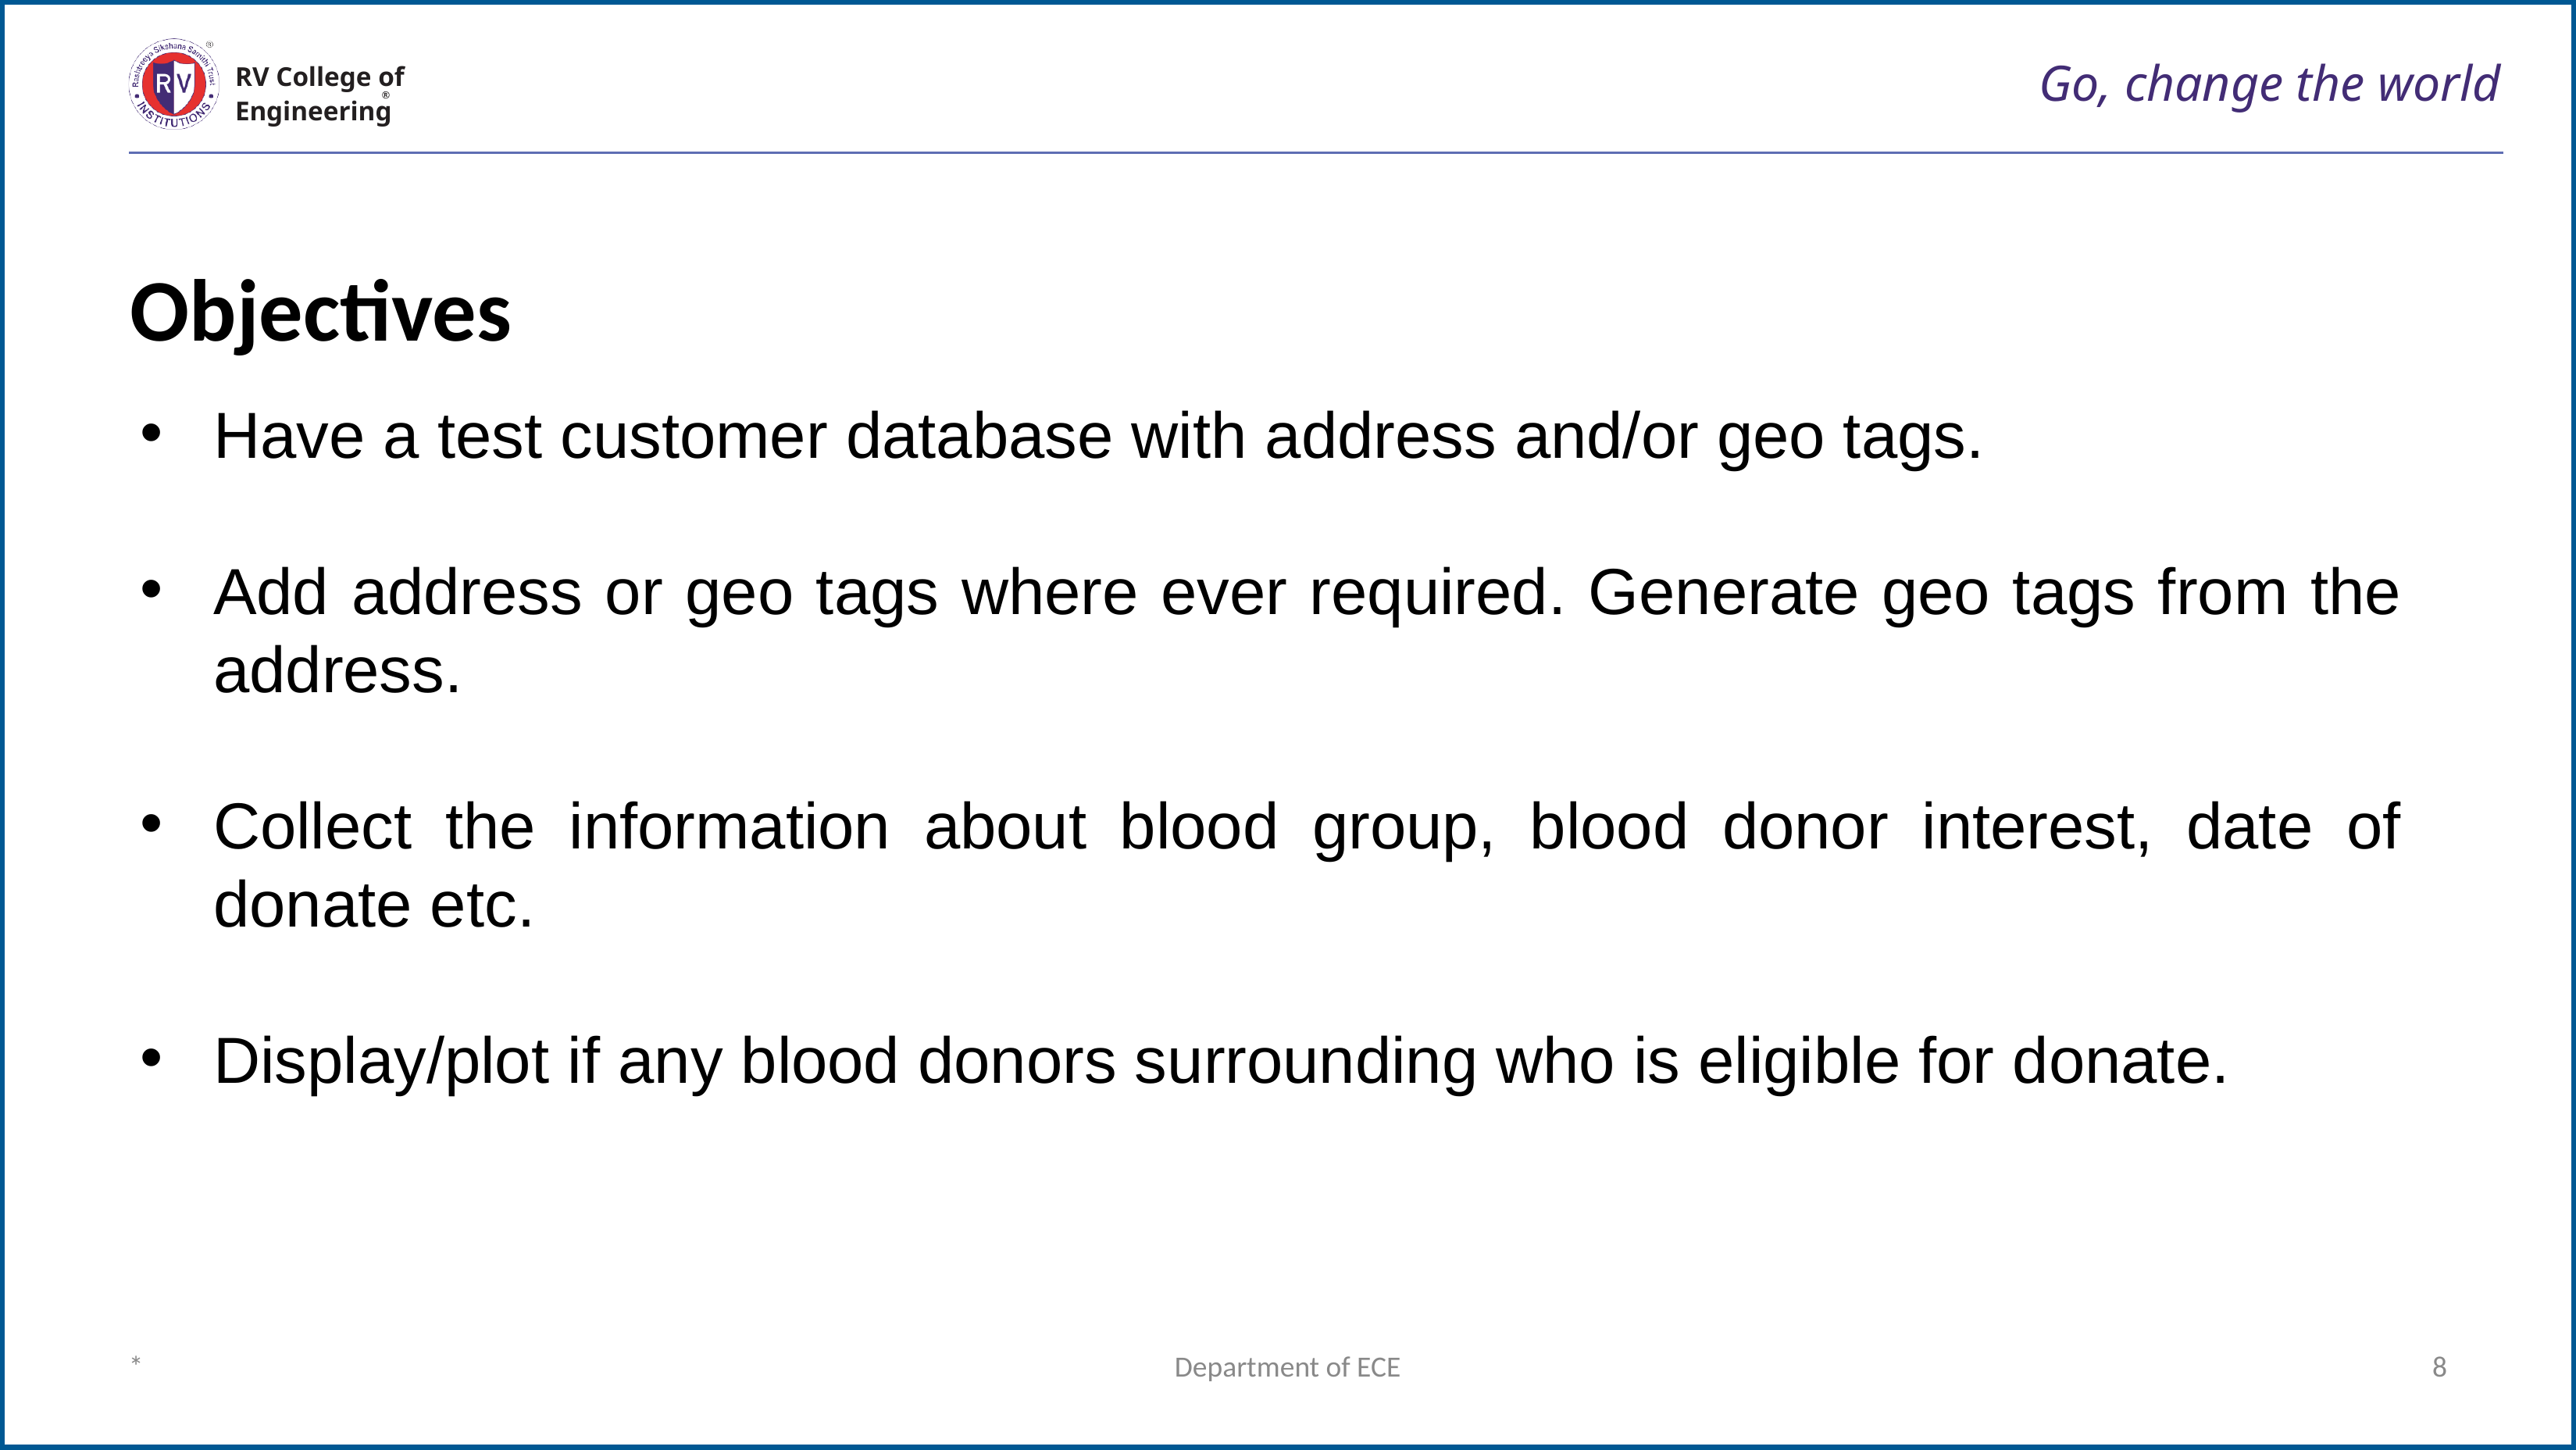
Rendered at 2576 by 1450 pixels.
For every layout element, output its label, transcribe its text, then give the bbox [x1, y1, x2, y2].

text_box * [128, 1348, 722, 1384]
text_box [0, 0, 2576, 1450]
title Go, change the world [2029, 52, 2502, 295]
text_box RV College of Engineering [233, 55, 409, 127]
text_box Department of ECE [876, 1348, 1700, 1384]
text_box 8 [1854, 1348, 2447, 1384]
text_box [128, 38, 219, 130]
text_box Objectives [128, 251, 1667, 386]
text_box Have a test customer database with address and/or geo tags. Add address or geo tags where ever required. Generate geo tags from the address. Collect the information about blood group, blood donor interest, date of donate etc. Display/plot if any blood donors surrounding who is eligible for donate. [128, 387, 2414, 1102]
